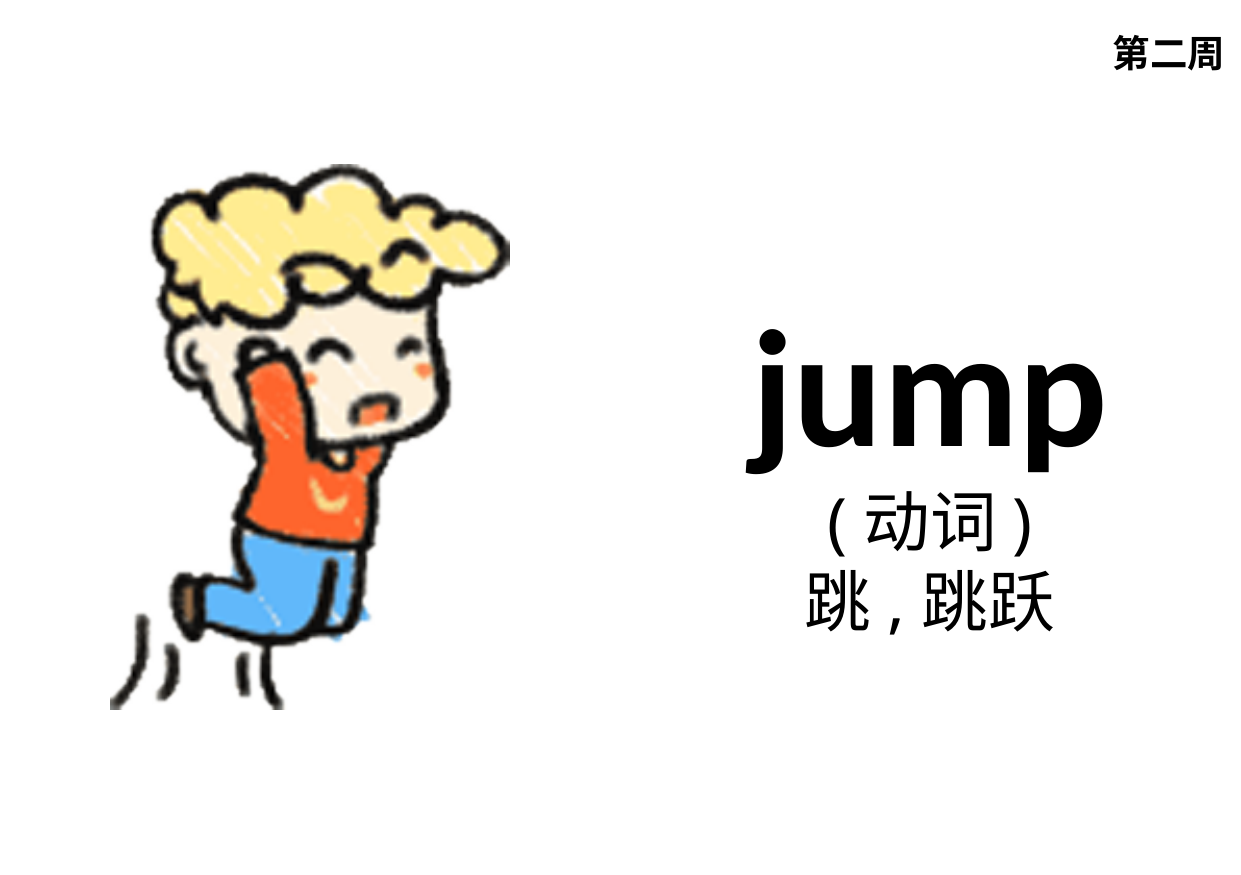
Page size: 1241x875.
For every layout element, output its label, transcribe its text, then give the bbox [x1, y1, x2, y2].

picture [109, 163, 511, 711]
text_box jump (动词) 跳,跳跃 [620, 0, 1241, 874]
